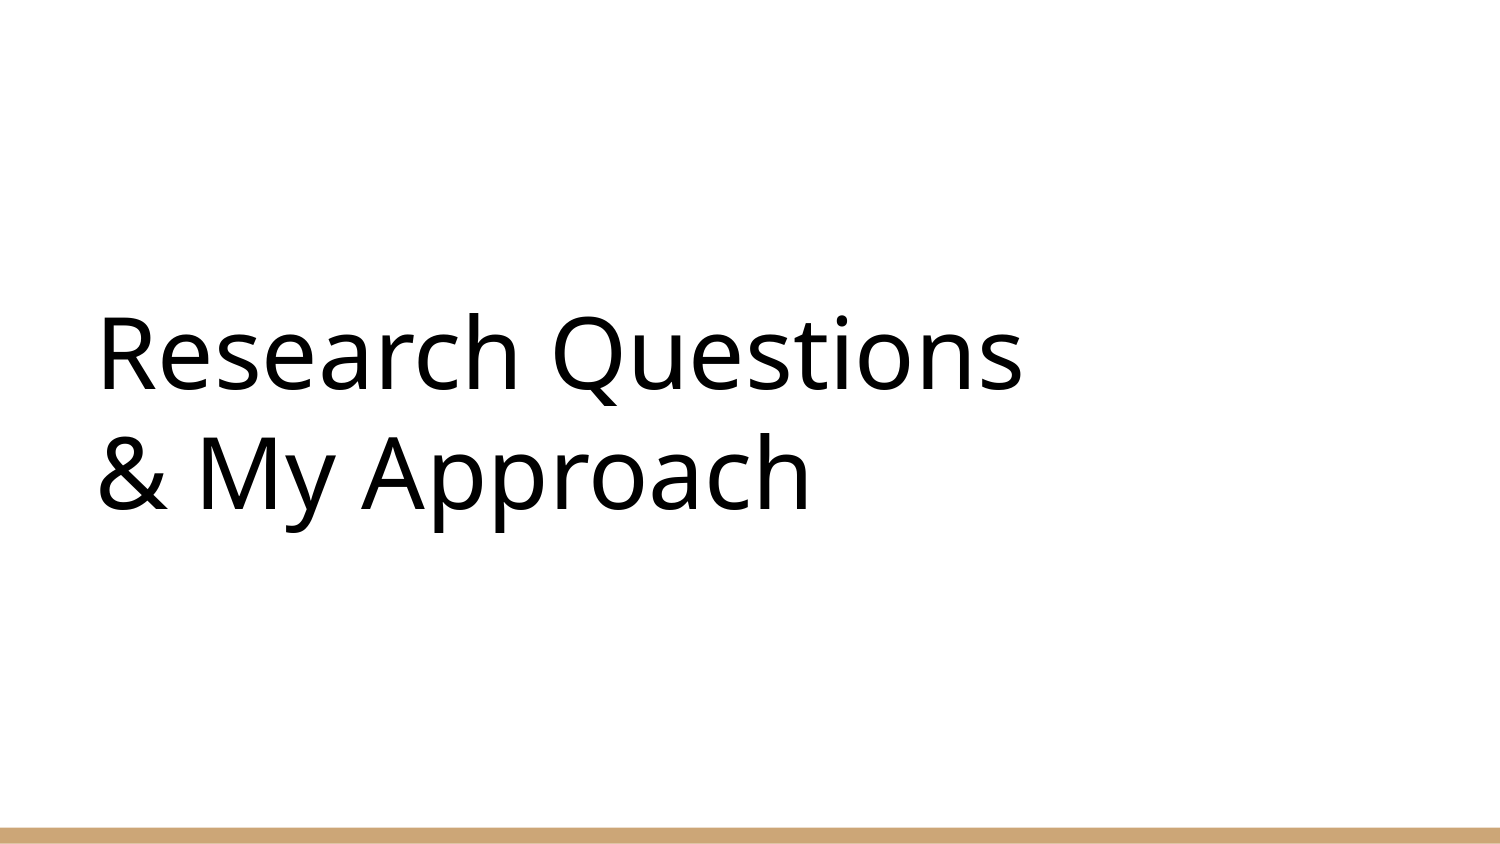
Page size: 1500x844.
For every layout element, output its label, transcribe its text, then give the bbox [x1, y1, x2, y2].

title Research Questions & My Approach [80, 73, 1045, 745]
